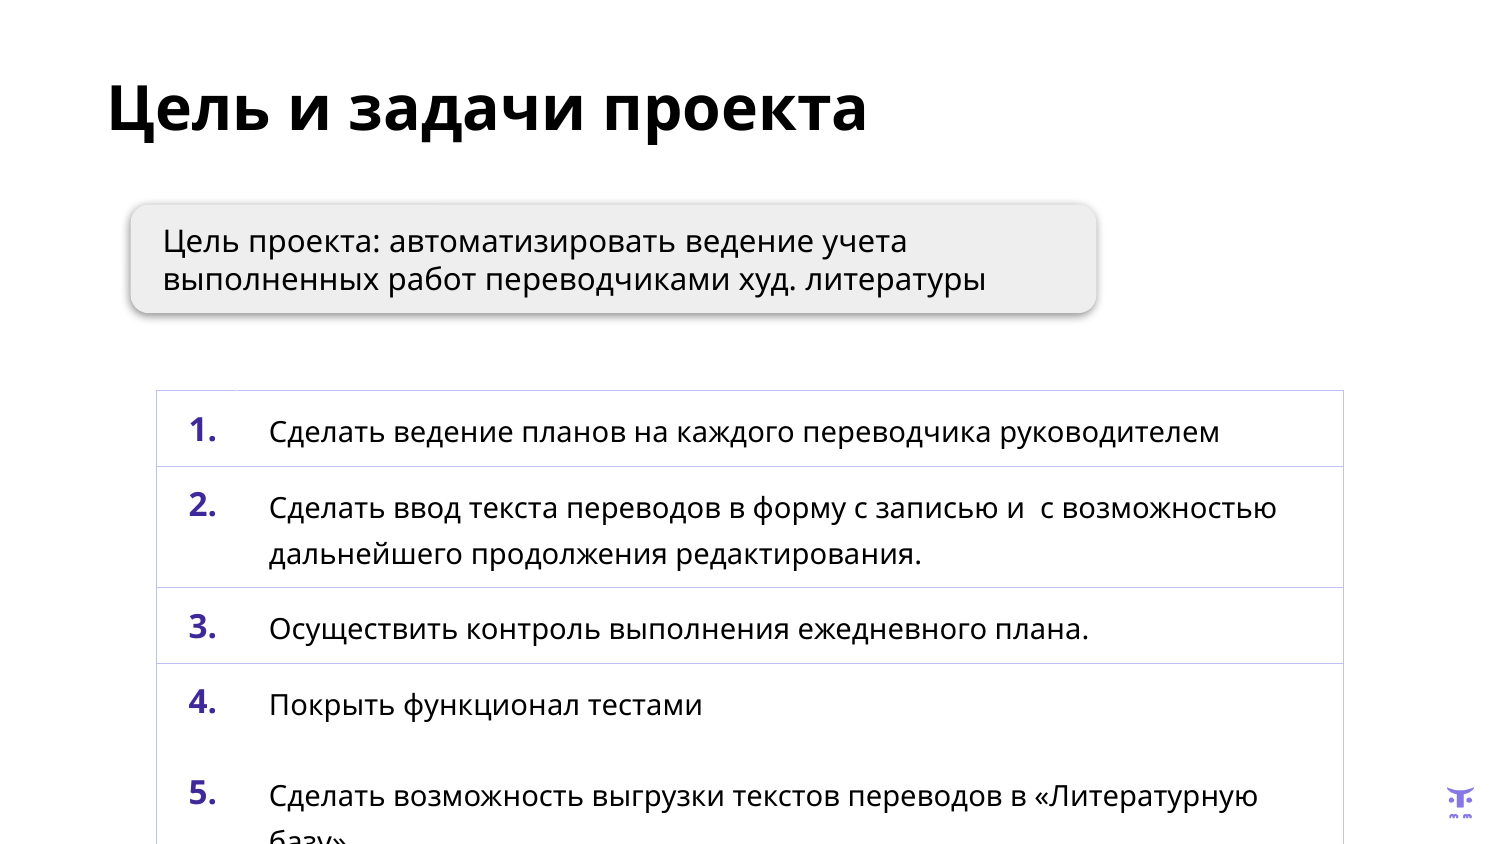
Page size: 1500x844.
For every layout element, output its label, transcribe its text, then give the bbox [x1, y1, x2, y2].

table_header Сделать ведение планов на каждого переводчика руководителем [237, 391, 1343, 466]
table_header 1. [157, 391, 236, 466]
table_cell 3. [157, 588, 236, 663]
table_cell 4. 5. [157, 664, 236, 844]
table_cell Сделать ввод текста переводов в форму с записью и с возможностью дальнейшего продолжения редактирования. [237, 467, 1343, 587]
table_cell Покрыть функционал тестами Сделать возможность выгрузки текстов переводов в «Литературную базу» [237, 664, 1343, 844]
table_cell 2. [157, 467, 236, 587]
text_box Цель проекта: автоматизировать ведение учета выполненных работ переводчиками худ. литературы [130, 204, 1097, 314]
picture [0, 0, 1500, 844]
table_cell Осуществить контроль выполнения ежедневного плана. [237, 588, 1343, 663]
text_box Цель и задачи проекта [91, 53, 1490, 268]
